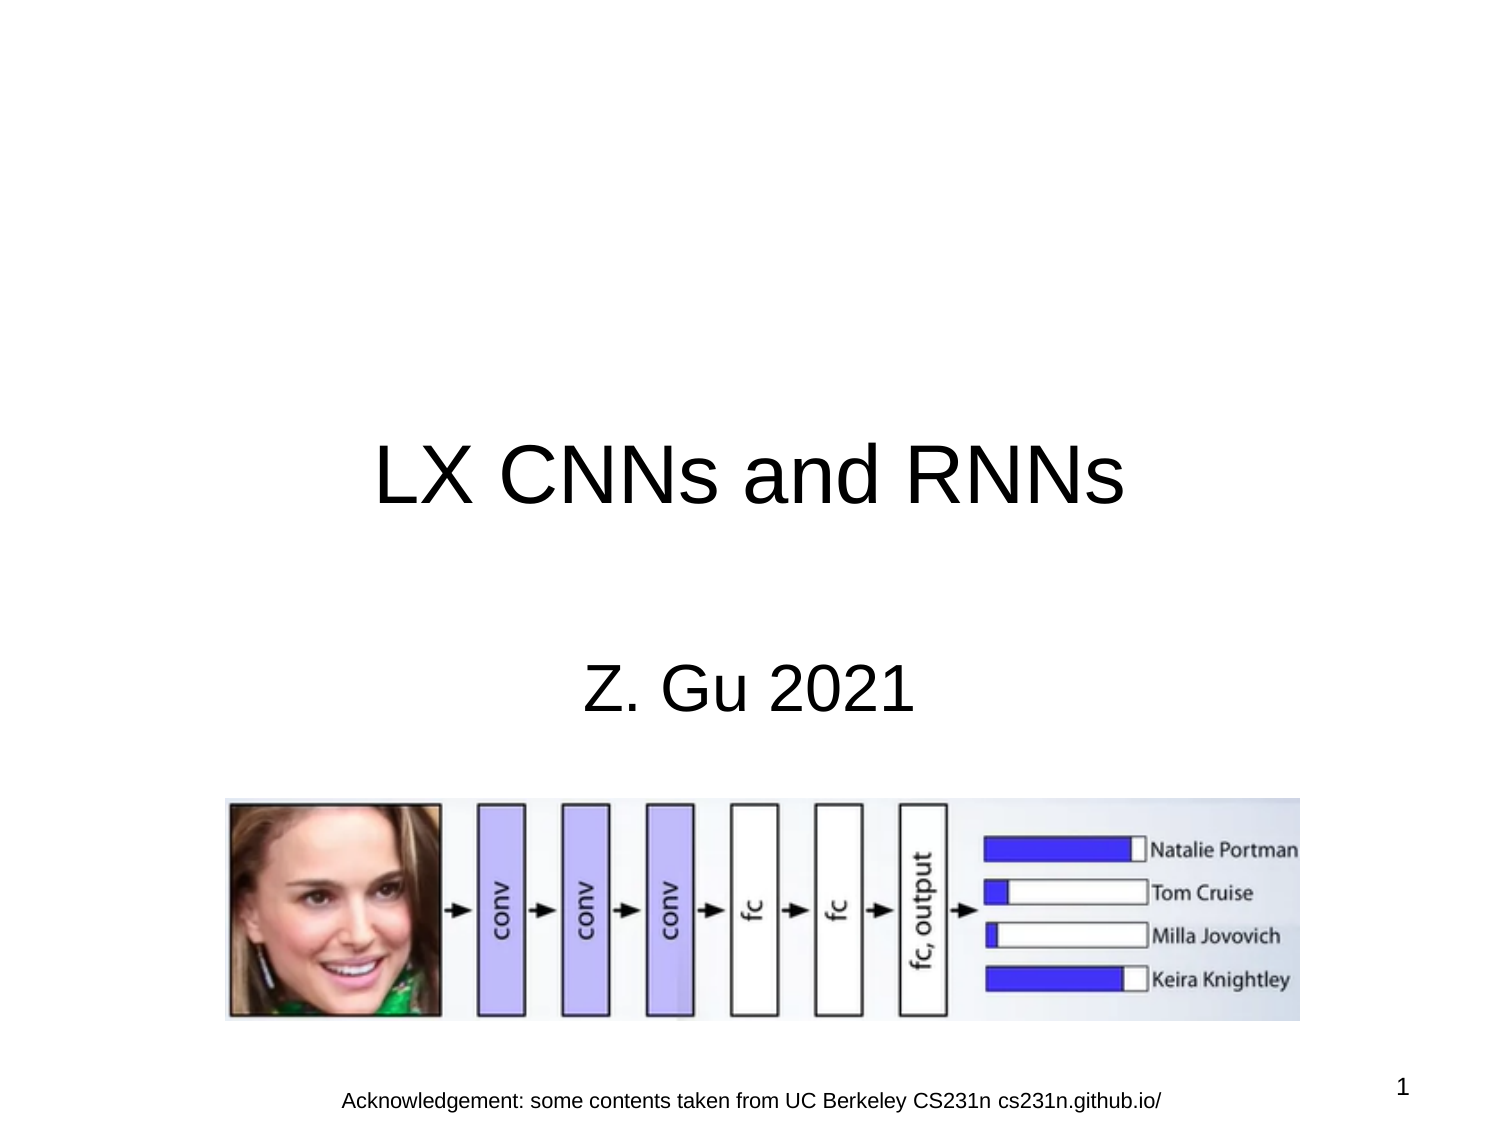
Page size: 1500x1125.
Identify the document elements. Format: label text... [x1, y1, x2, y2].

slide_number 1 [1074, 1062, 1426, 1103]
picture [224, 798, 1301, 1021]
text_box Acknowledgement: some contents taken from UC Berkeley CS231n cs231n.github.io/ [326, 1079, 1198, 1121]
title LX CNNs and RNNs [112, 349, 1388, 591]
subtitle Z. Gu 2021 [224, 637, 1276, 798]
